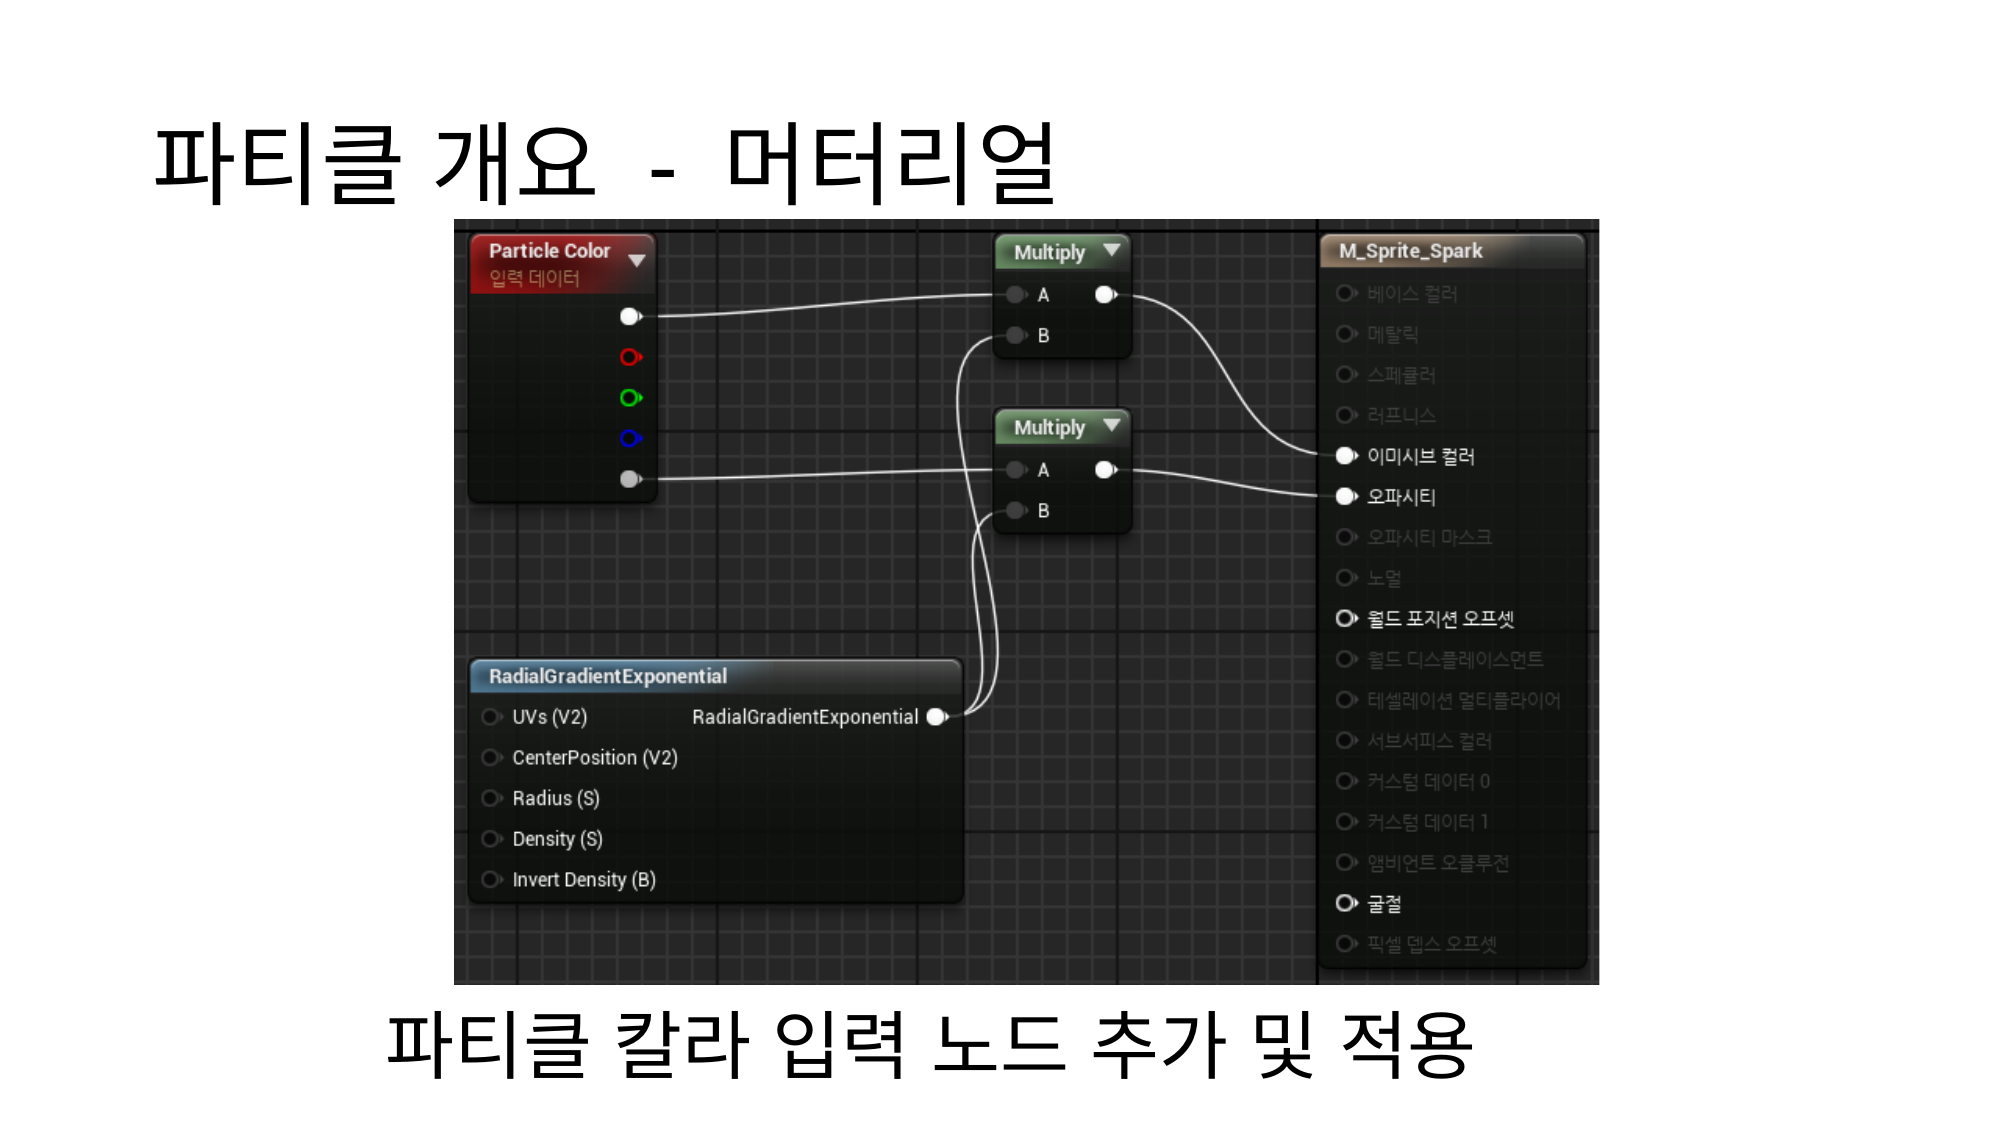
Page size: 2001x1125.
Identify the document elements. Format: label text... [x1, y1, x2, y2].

title 파티클 개요 - 머터리얼 [137, 59, 1863, 278]
picture [454, 219, 1600, 985]
text_box 파티클 칼라 입력 노드 추가 및 적용 [371, 991, 1683, 1097]
